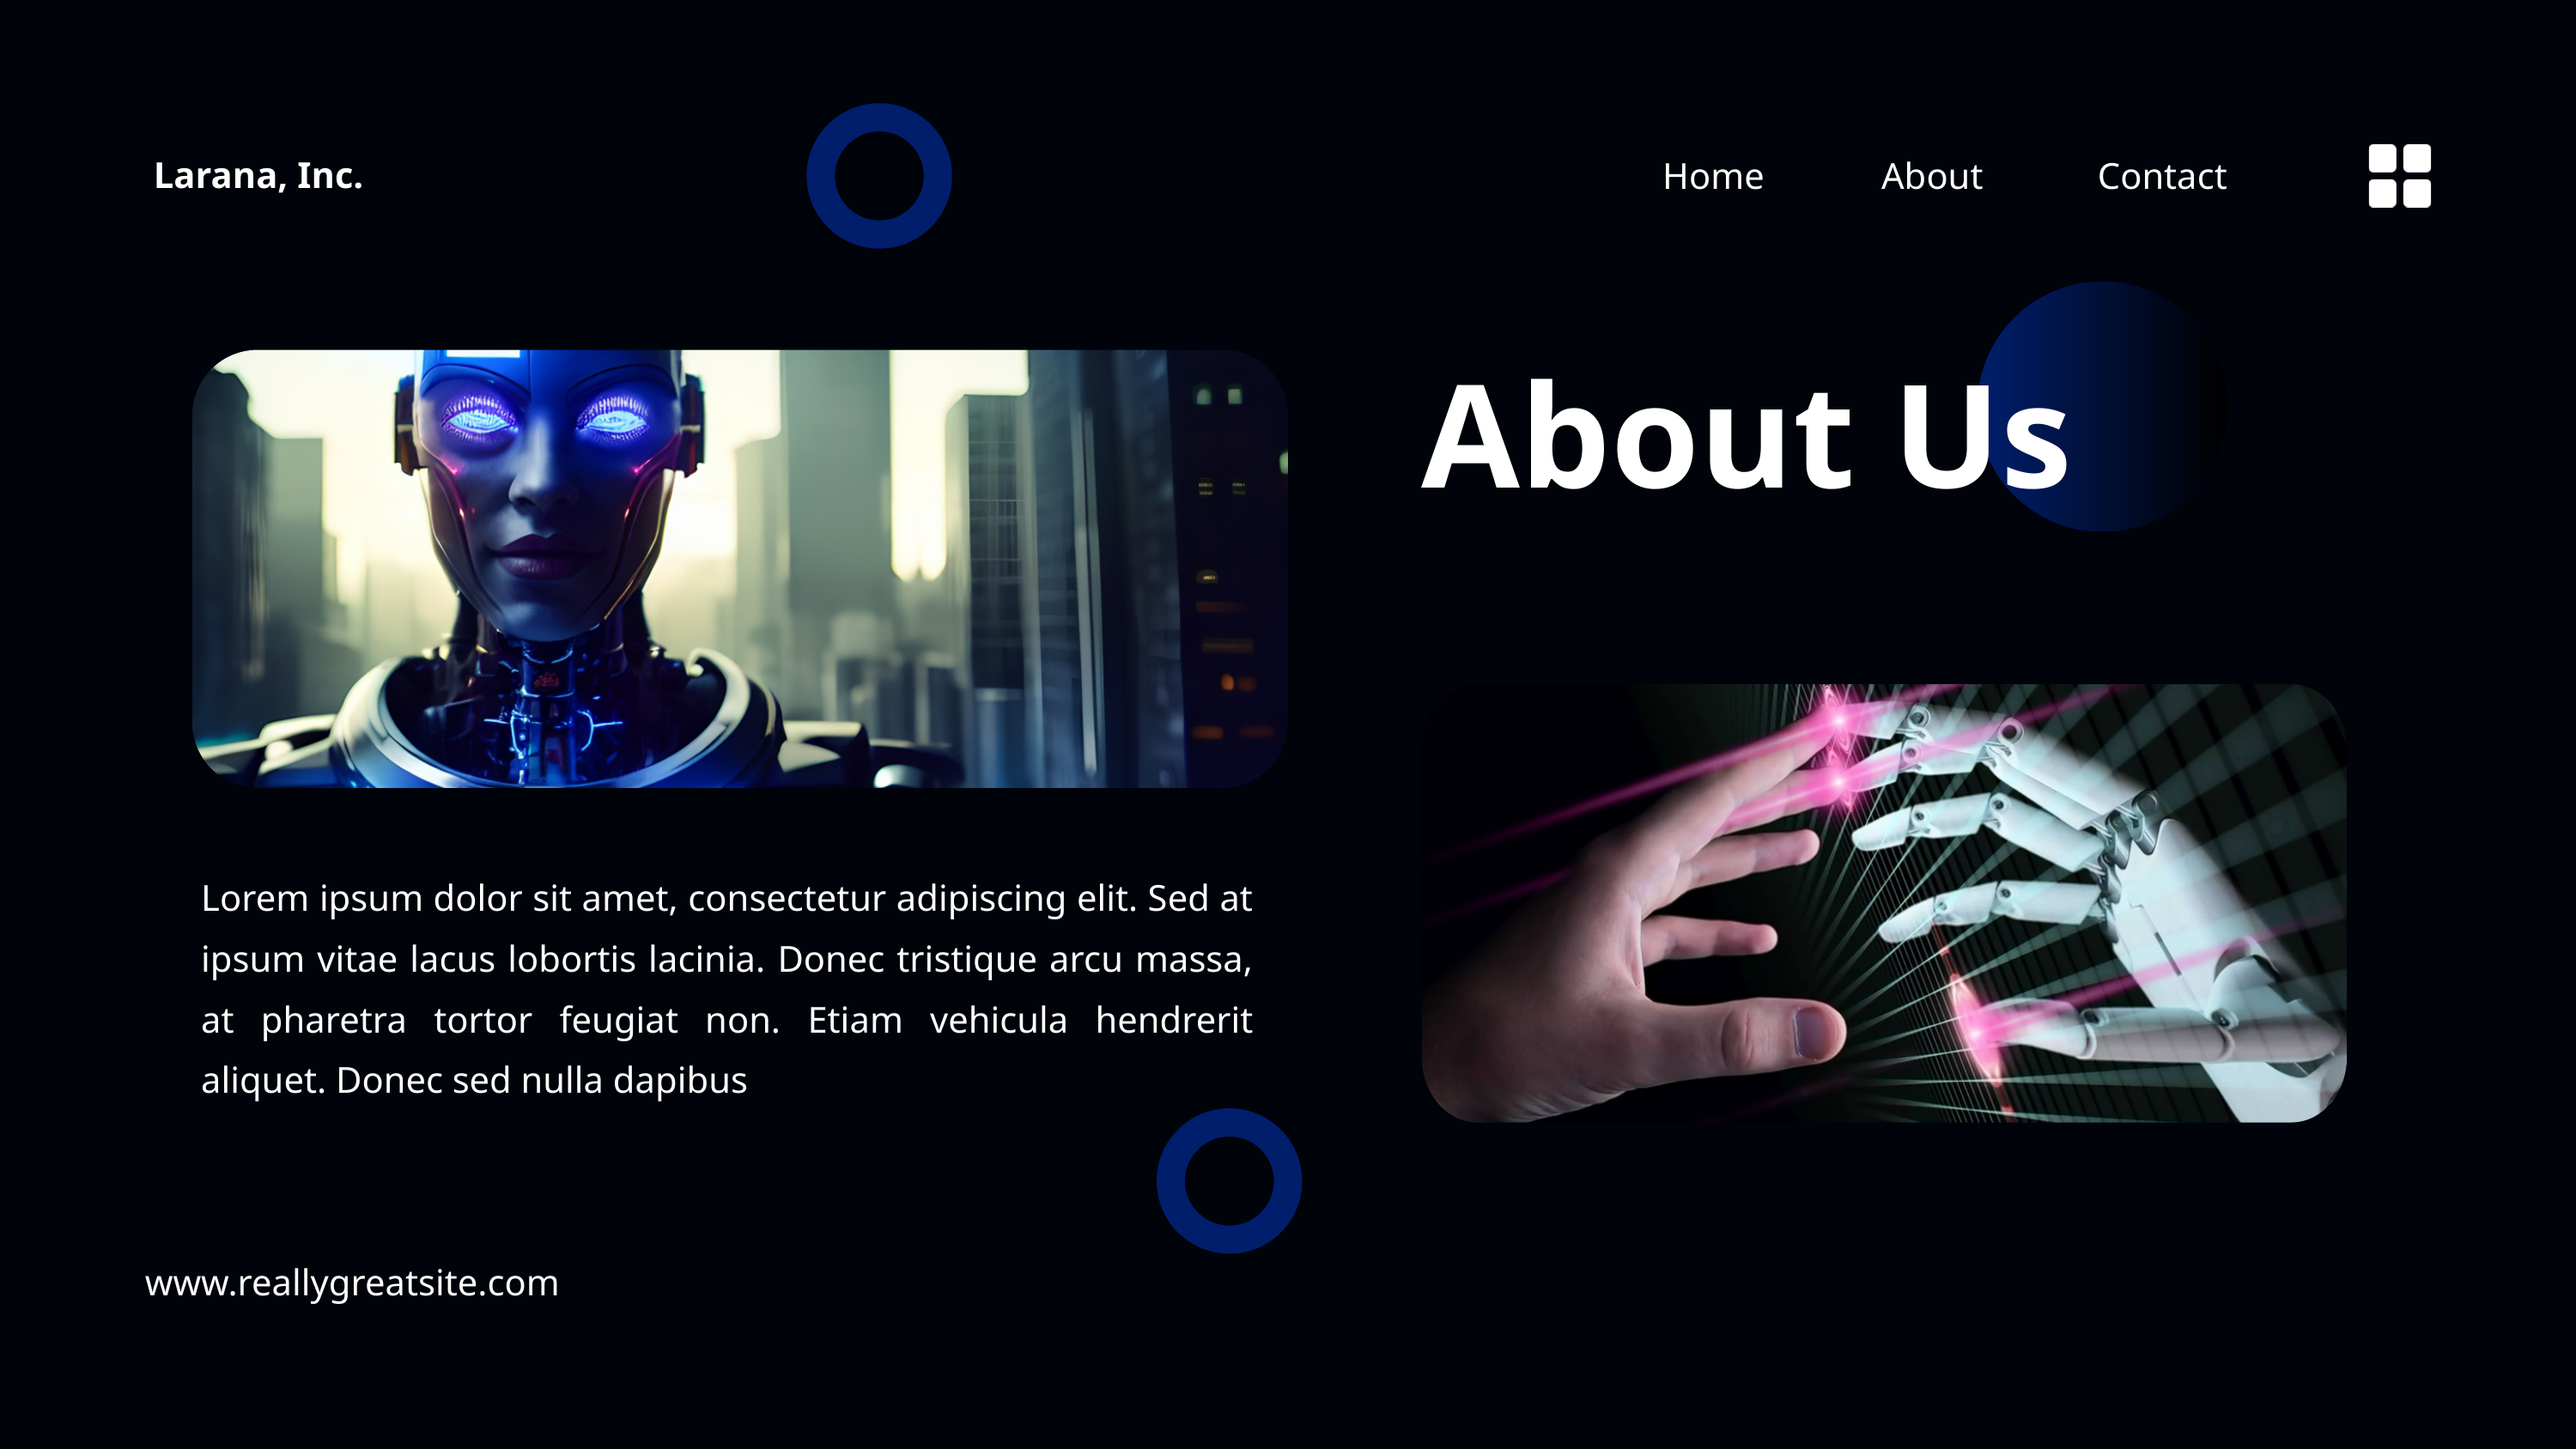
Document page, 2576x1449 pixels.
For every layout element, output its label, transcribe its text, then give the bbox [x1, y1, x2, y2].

text_box Larana, Inc. [153, 145, 385, 196]
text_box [1421, 683, 2348, 1123]
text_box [1170, 1122, 1289, 1240]
text_box About [1852, 146, 1984, 197]
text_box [820, 117, 939, 235]
text_box Home [1633, 146, 1765, 197]
text_box About Us [1421, 316, 1972, 518]
text_box Lorem ipsum dolor sit amet, consectetur adipiscing elit. Sed at ipsum vitae lacus lobortis lacinia. Donec tristique arcu massa, at pharetra tortor feugiat non. Etiam vehicula hendrerit aliquet. Donec sed nulla dapibus [201, 858, 1254, 1101]
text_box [1977, 281, 2227, 532]
text_box Contact [2071, 146, 2227, 197]
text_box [191, 349, 1289, 789]
text_box www.reallygreatsite.com [144, 1252, 684, 1304]
text_box [2368, 144, 2432, 208]
